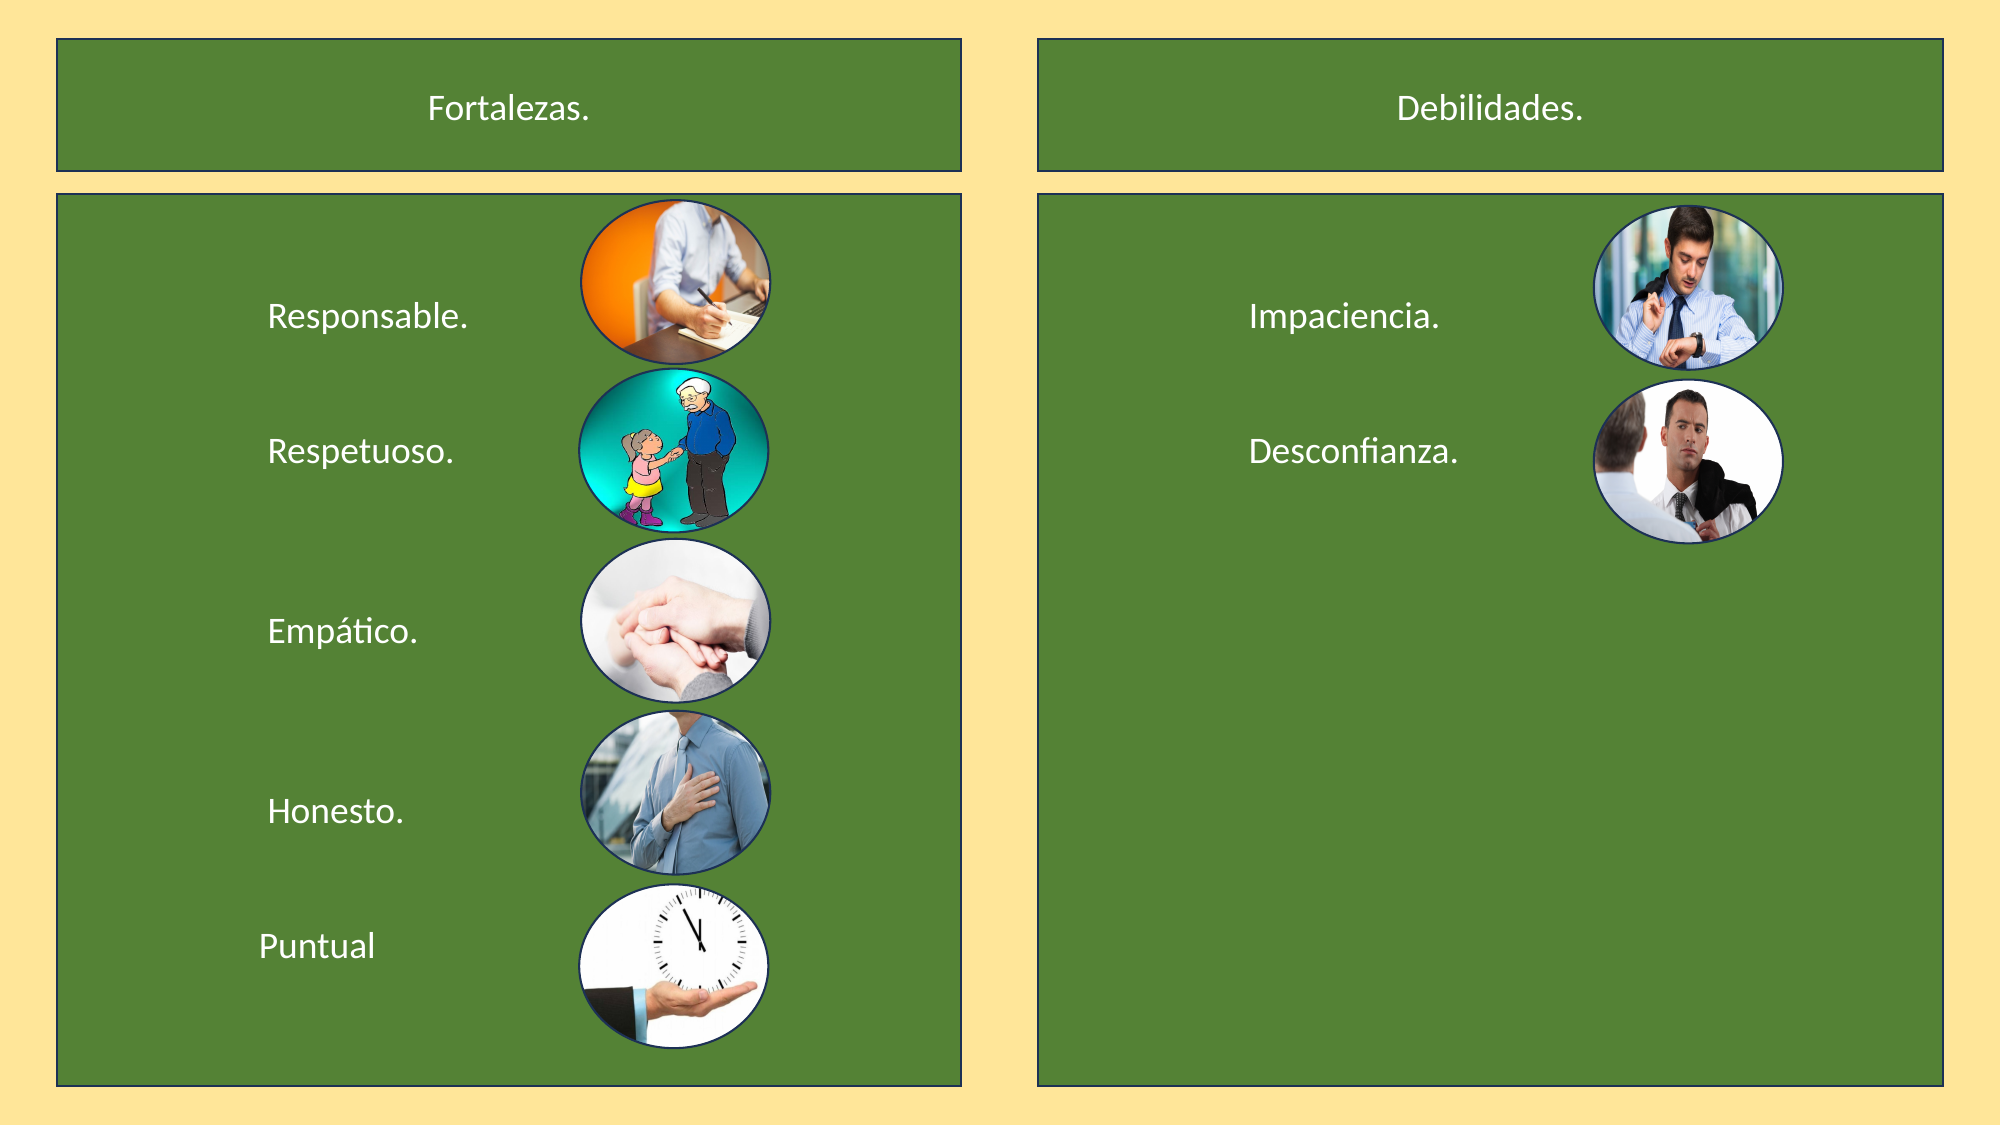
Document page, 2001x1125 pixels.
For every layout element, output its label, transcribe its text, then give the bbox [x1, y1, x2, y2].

text_box [580, 709, 772, 876]
text_box [578, 883, 770, 1050]
text_box [580, 199, 772, 365]
text_box [1592, 378, 1785, 545]
text_box [1592, 204, 1785, 371]
text_box [580, 537, 772, 704]
text_box [578, 367, 770, 534]
text_box Debilidades. [1037, 38, 1944, 172]
text_box Responsable. Respetuoso. Empático. Honesto. Puntual [56, 193, 962, 1087]
text_box Fortalezas. [56, 38, 962, 172]
text_box Impaciencia. Desconfianza. [1037, 193, 1944, 1087]
